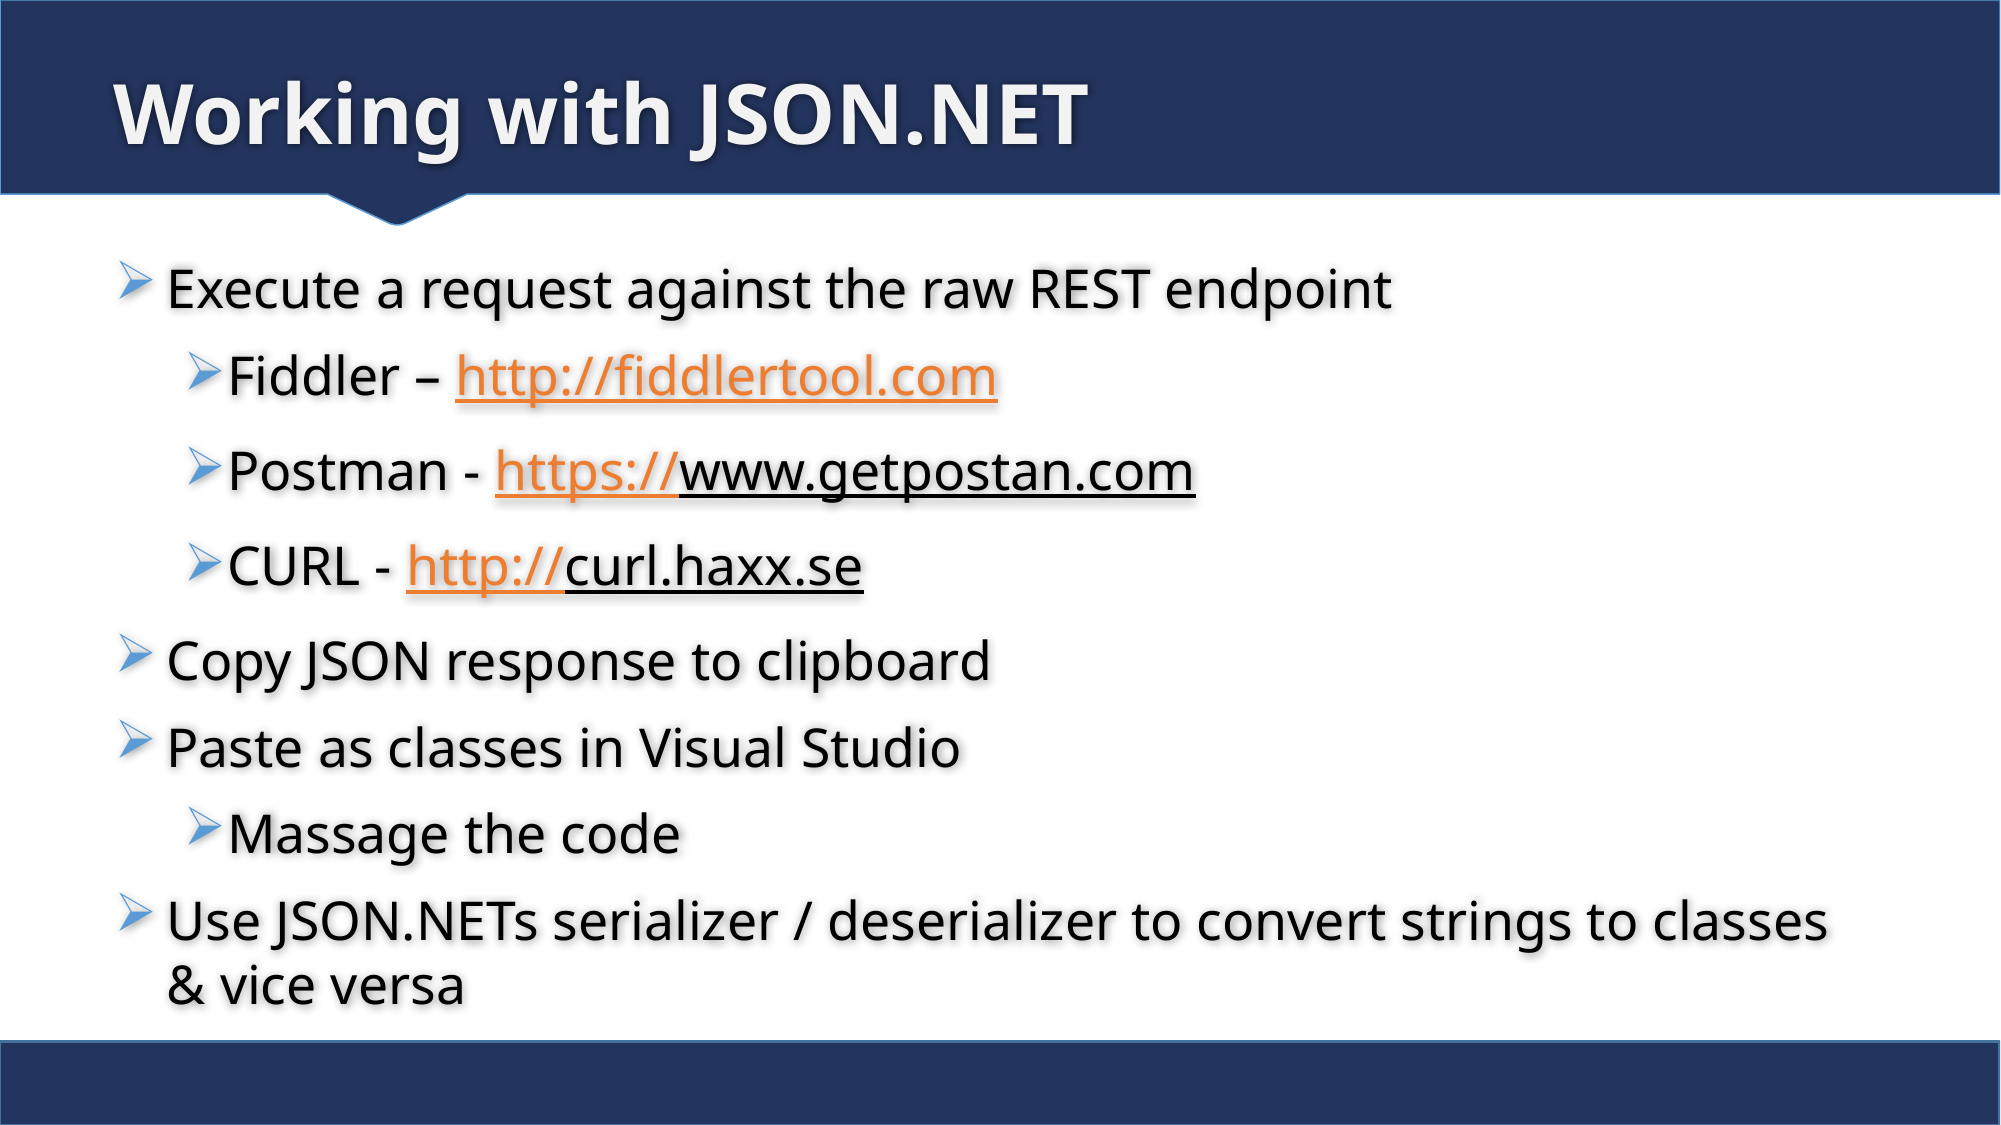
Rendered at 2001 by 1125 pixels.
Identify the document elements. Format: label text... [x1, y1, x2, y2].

list Execute a request against the raw REST endpoint Fiddler – http://fiddlertool.com Postman - https://www.getpostan.com CURL - http://curl.haxx.se Copy JSON response to clipboard Paste as classes in Visual Studio Massage the code Use JSON.NETs serializer / deserializer to convert strings to classes & vice versa [99, 247, 1900, 1027]
title Working with JSON.NET [98, 9, 1902, 169]
